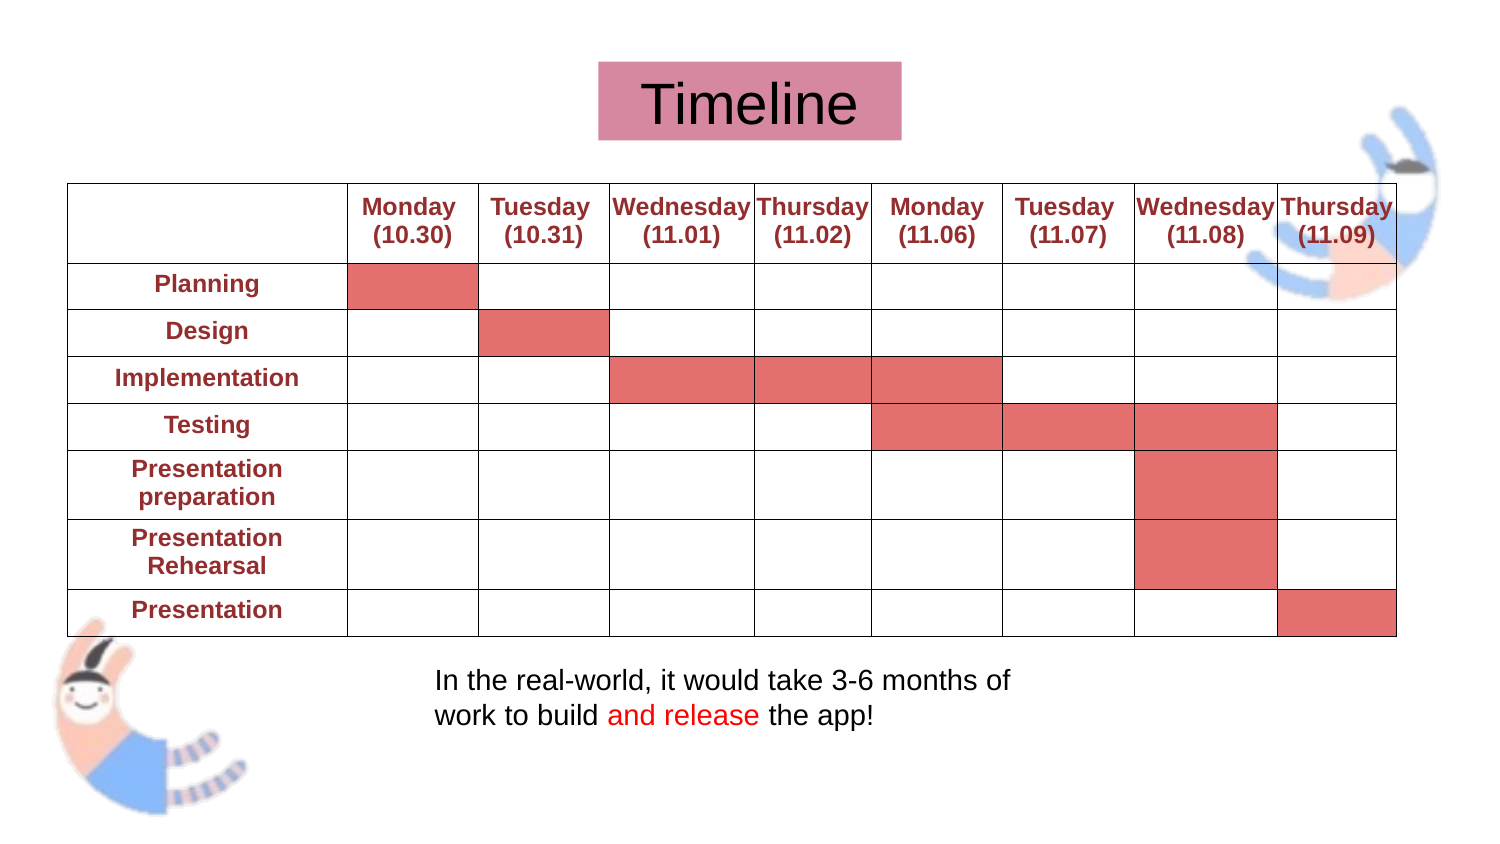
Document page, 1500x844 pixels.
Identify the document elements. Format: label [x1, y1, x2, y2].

text_box [0, 0, 1500, 844]
